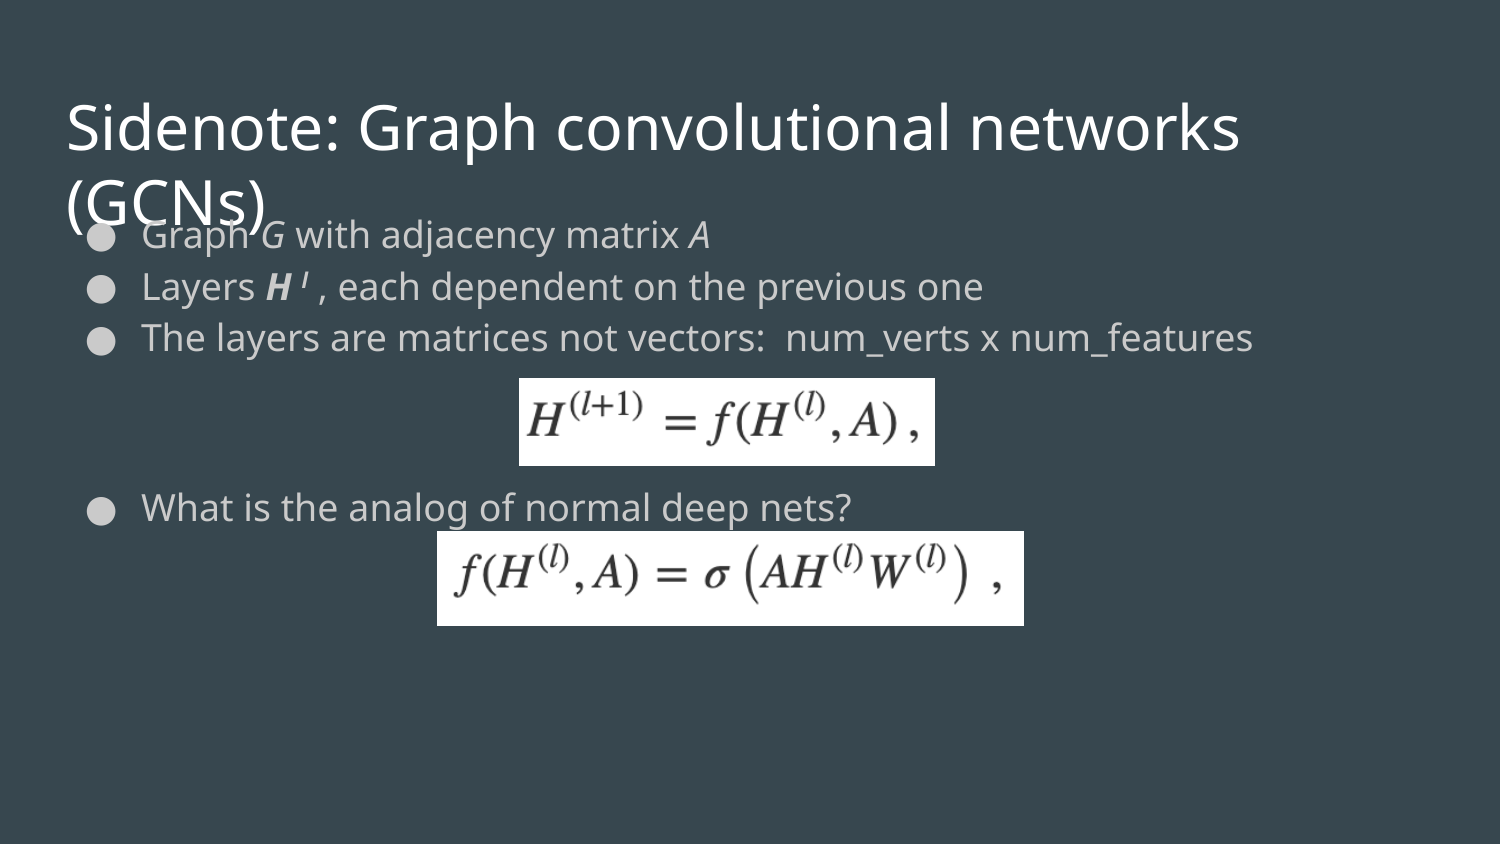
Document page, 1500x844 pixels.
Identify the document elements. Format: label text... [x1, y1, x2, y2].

picture [519, 377, 935, 466]
picture [436, 531, 1024, 626]
title Sidenote: Graph convolutional networks (GCNs) [51, 72, 1449, 167]
list Graph G with adjacency matrix A Layers H l , each dependent on the previous one The layers are matrices not vectors: num_verts x num_features What is the analog of normal deep nets? [51, 189, 1449, 750]
